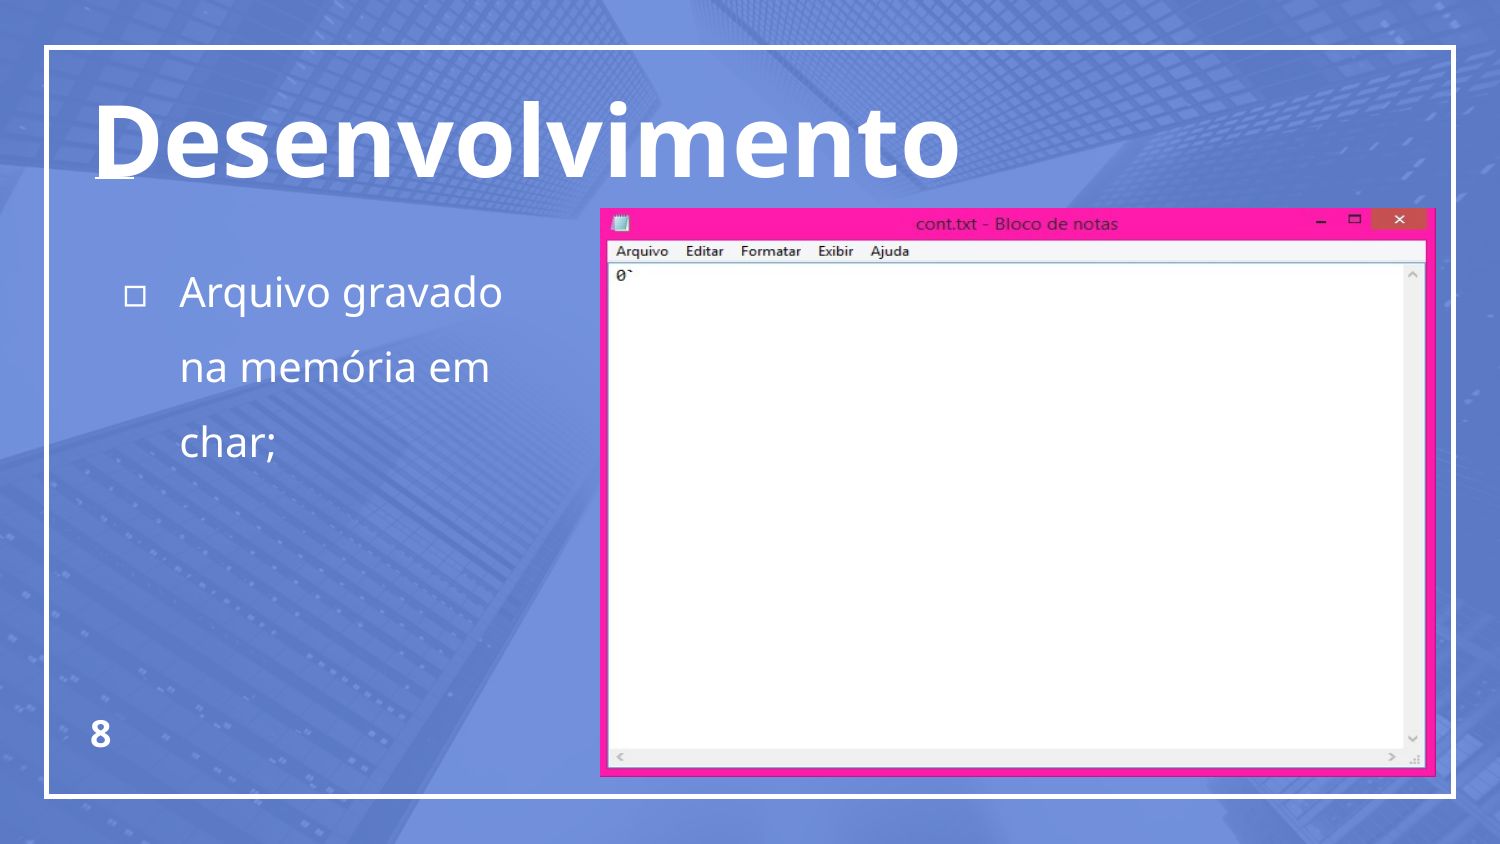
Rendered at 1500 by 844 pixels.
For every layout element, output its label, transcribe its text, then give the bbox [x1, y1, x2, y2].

title Desenvolvimento [75, 62, 1076, 209]
list Arquivo gravado na memória em char; [89, 226, 576, 491]
slide_number ‹#› [75, 687, 165, 777]
picture [600, 208, 1436, 777]
